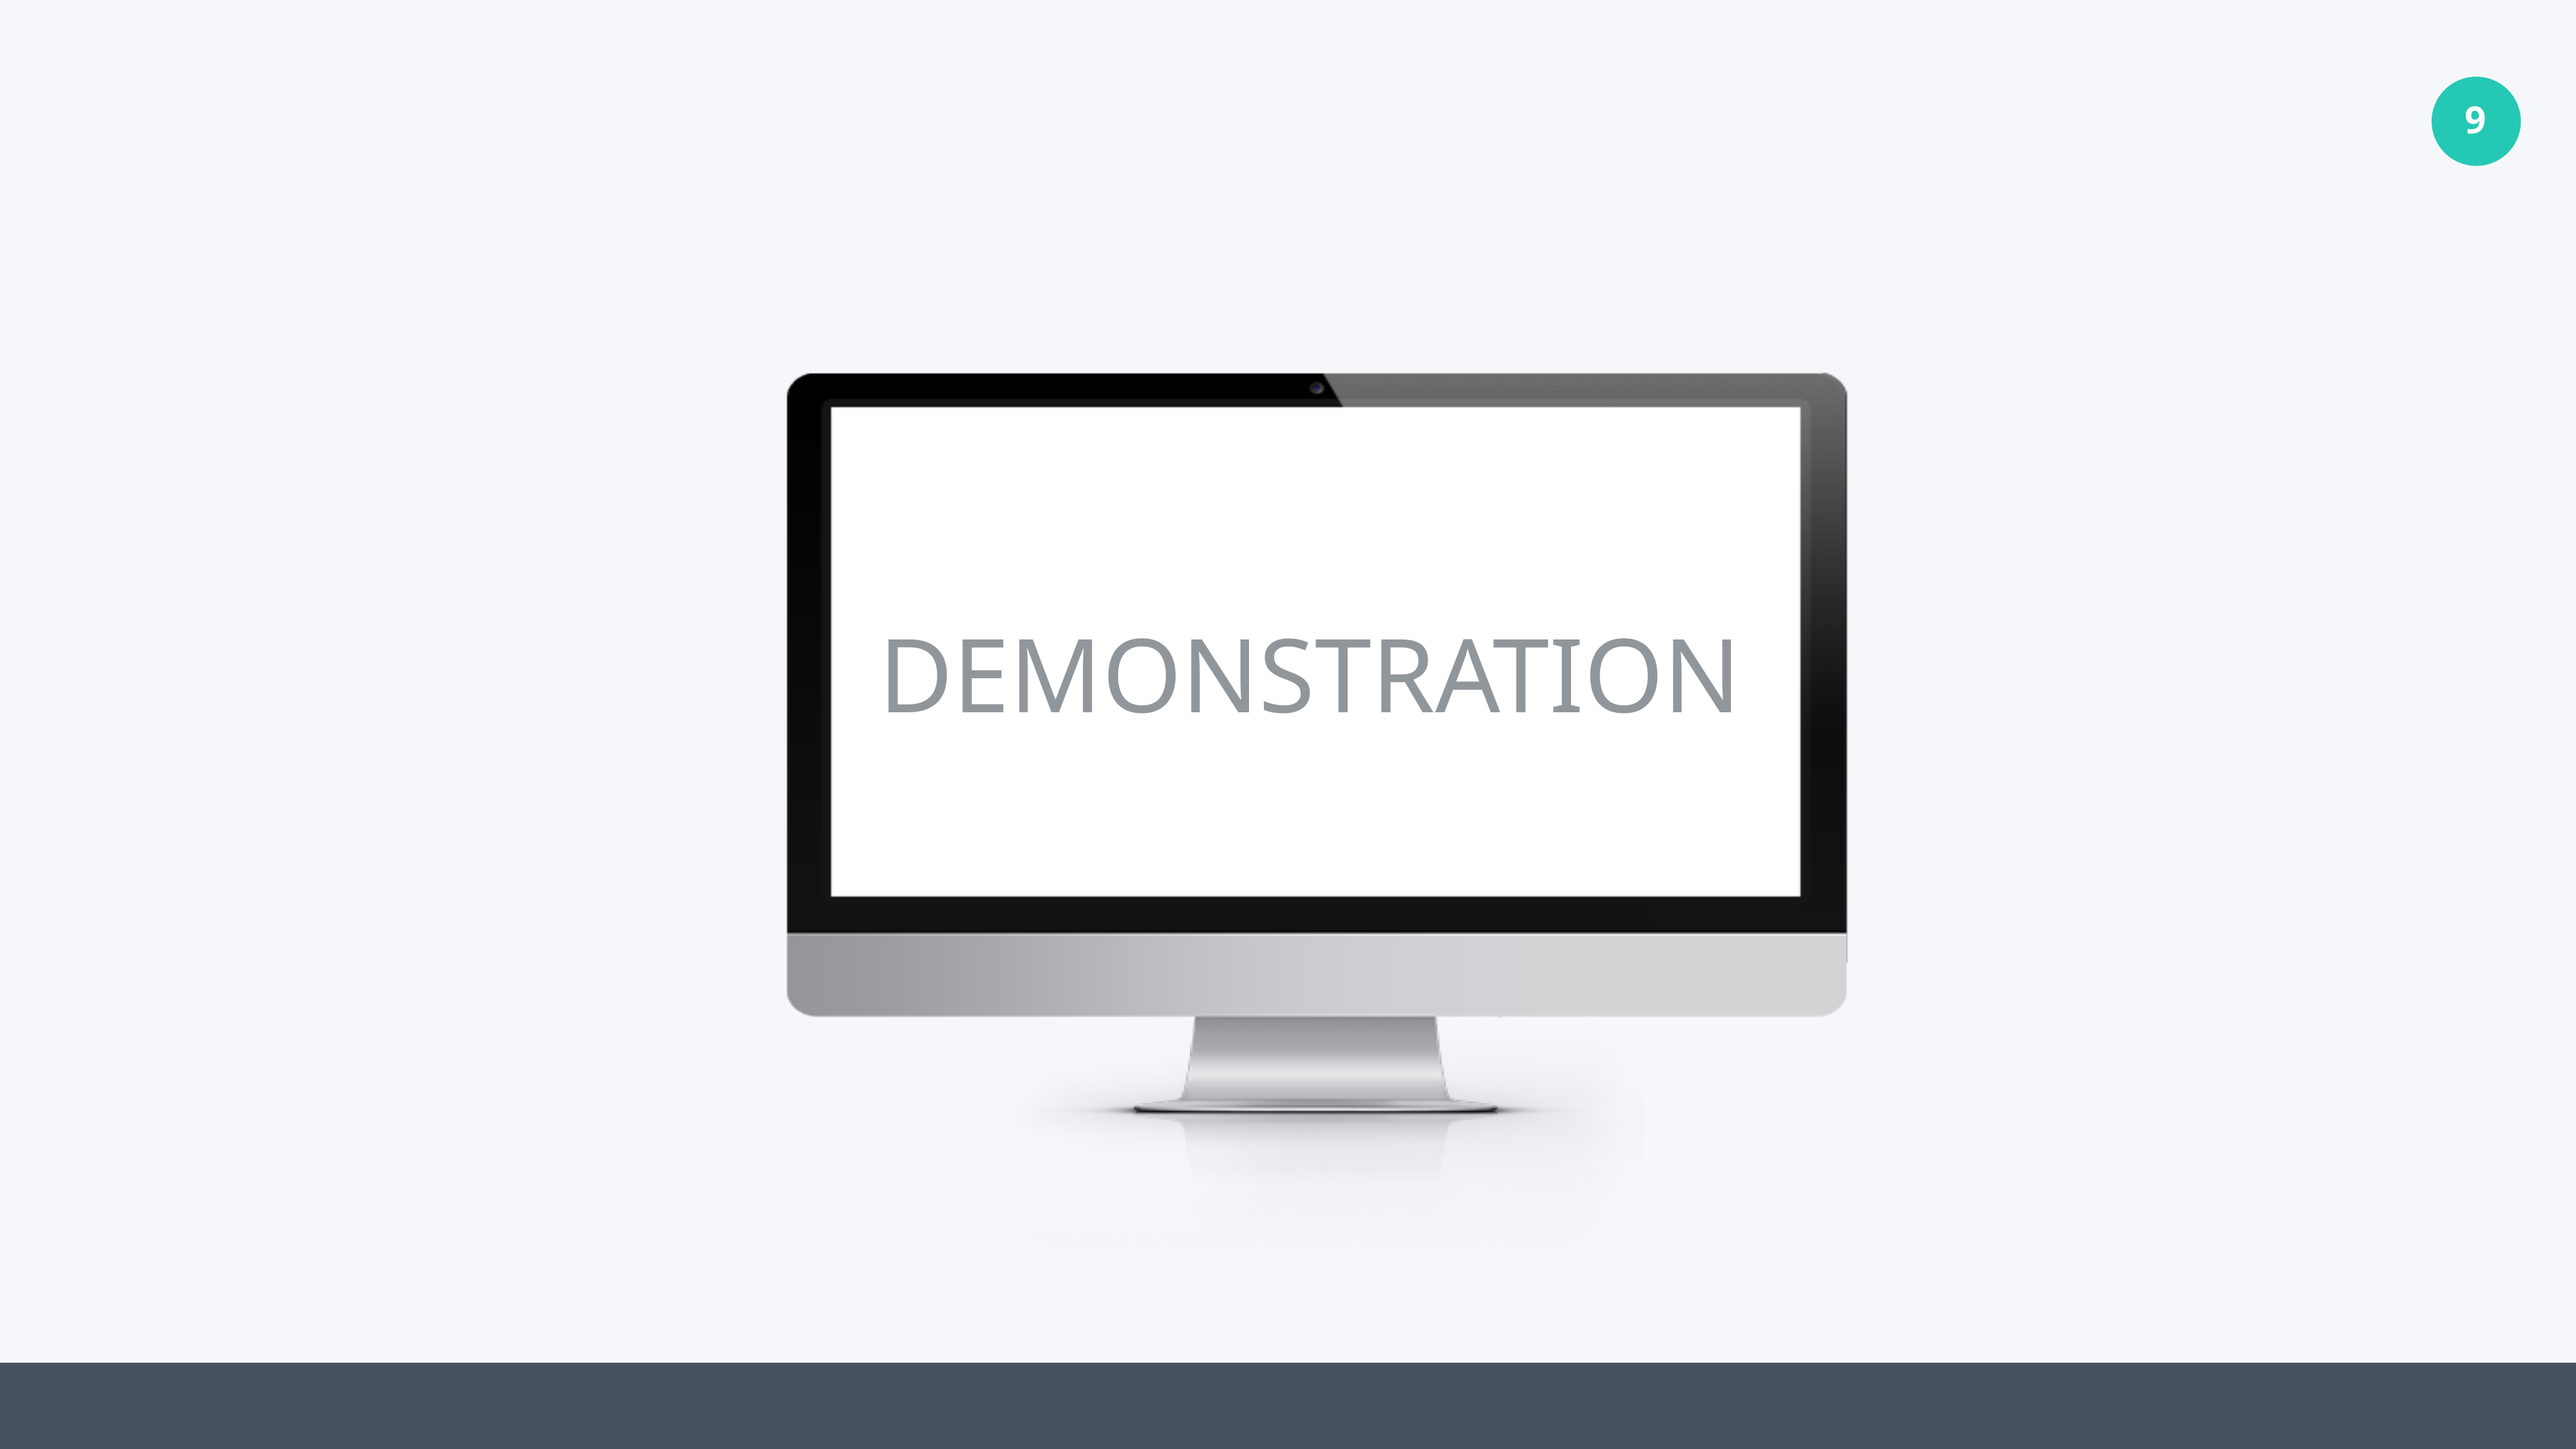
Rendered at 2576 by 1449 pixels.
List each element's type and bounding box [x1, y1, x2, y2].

picture [0, 346, 2576, 1449]
